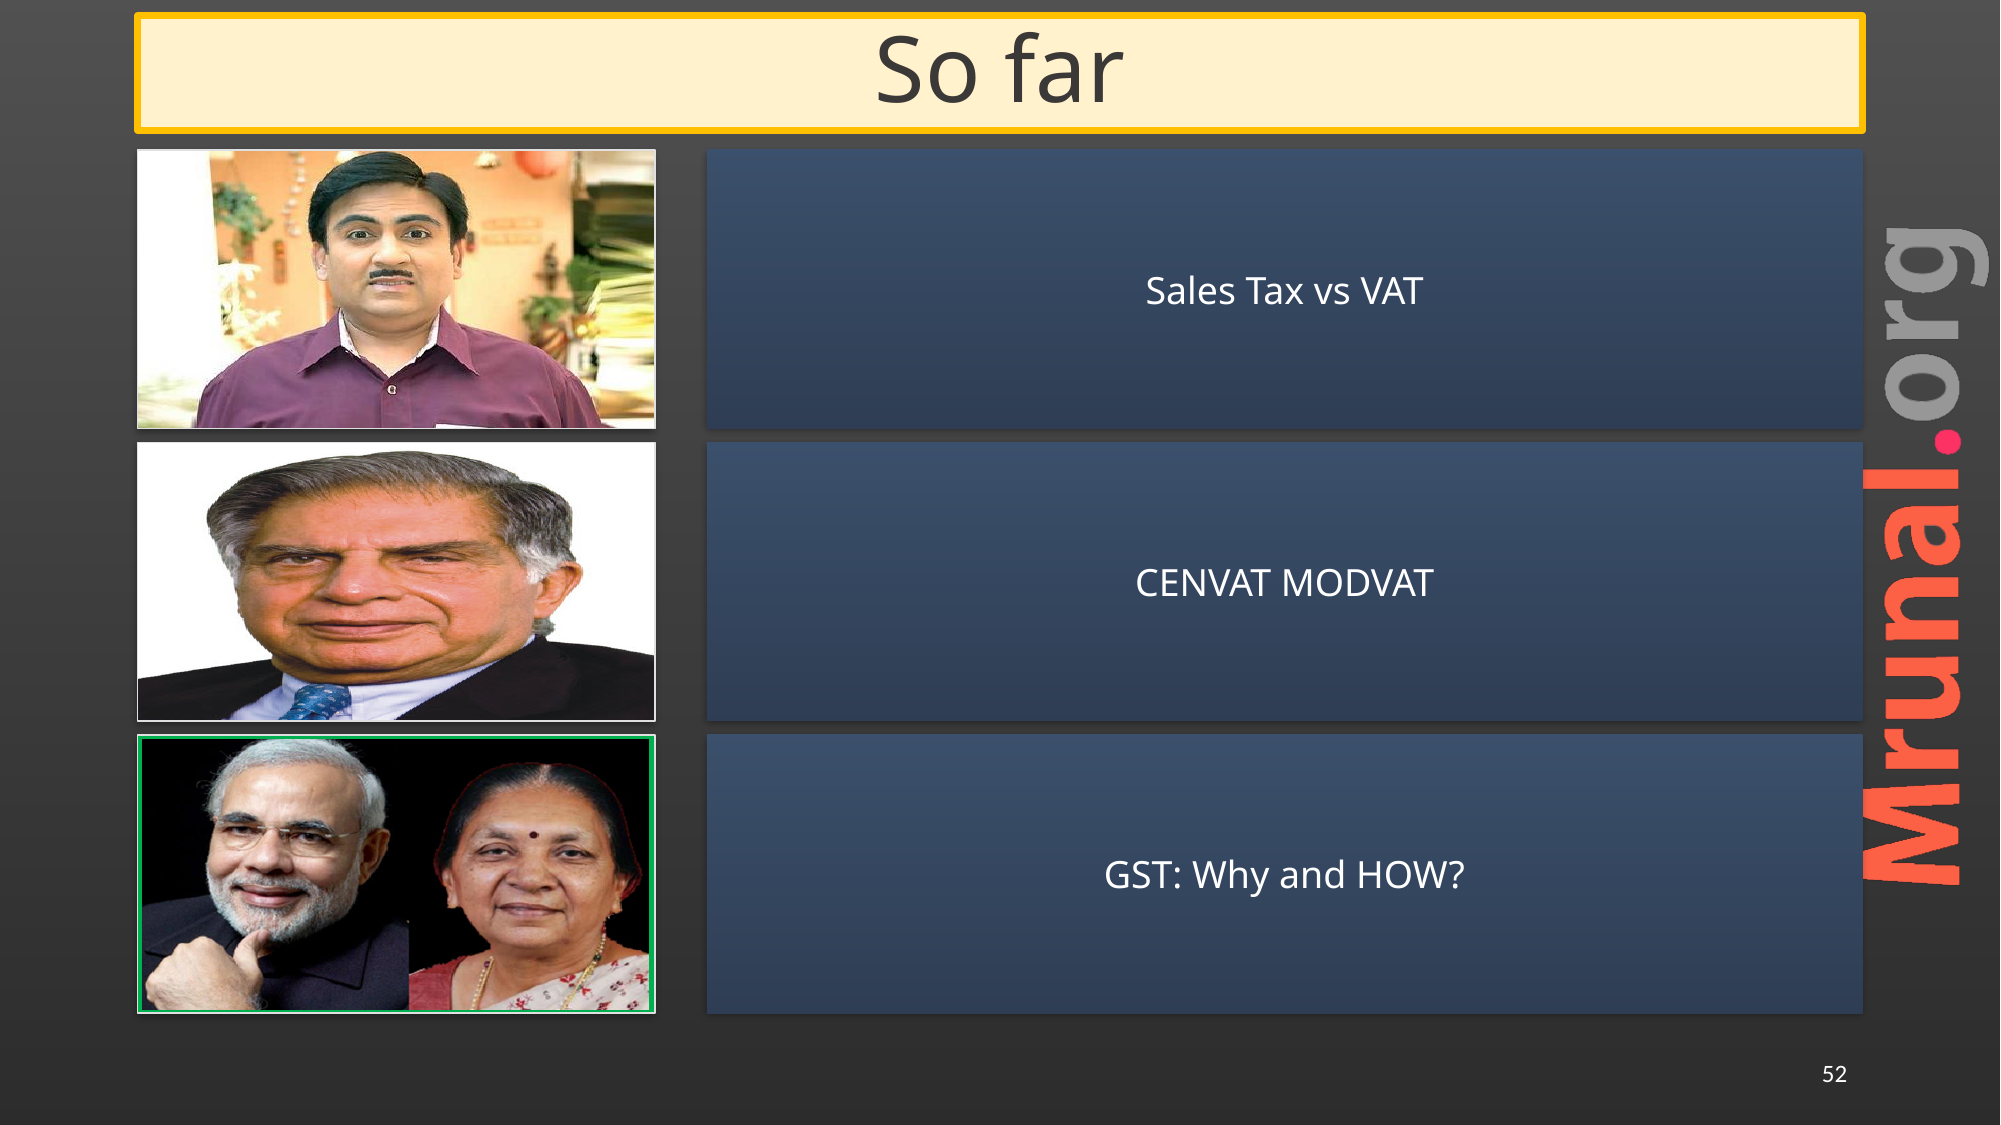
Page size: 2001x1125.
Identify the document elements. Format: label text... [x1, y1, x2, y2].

picture [1863, 223, 2000, 894]
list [137, 149, 1863, 1014]
slide_number 52 [1412, 1042, 1863, 1103]
title So far [134, 12, 1866, 134]
